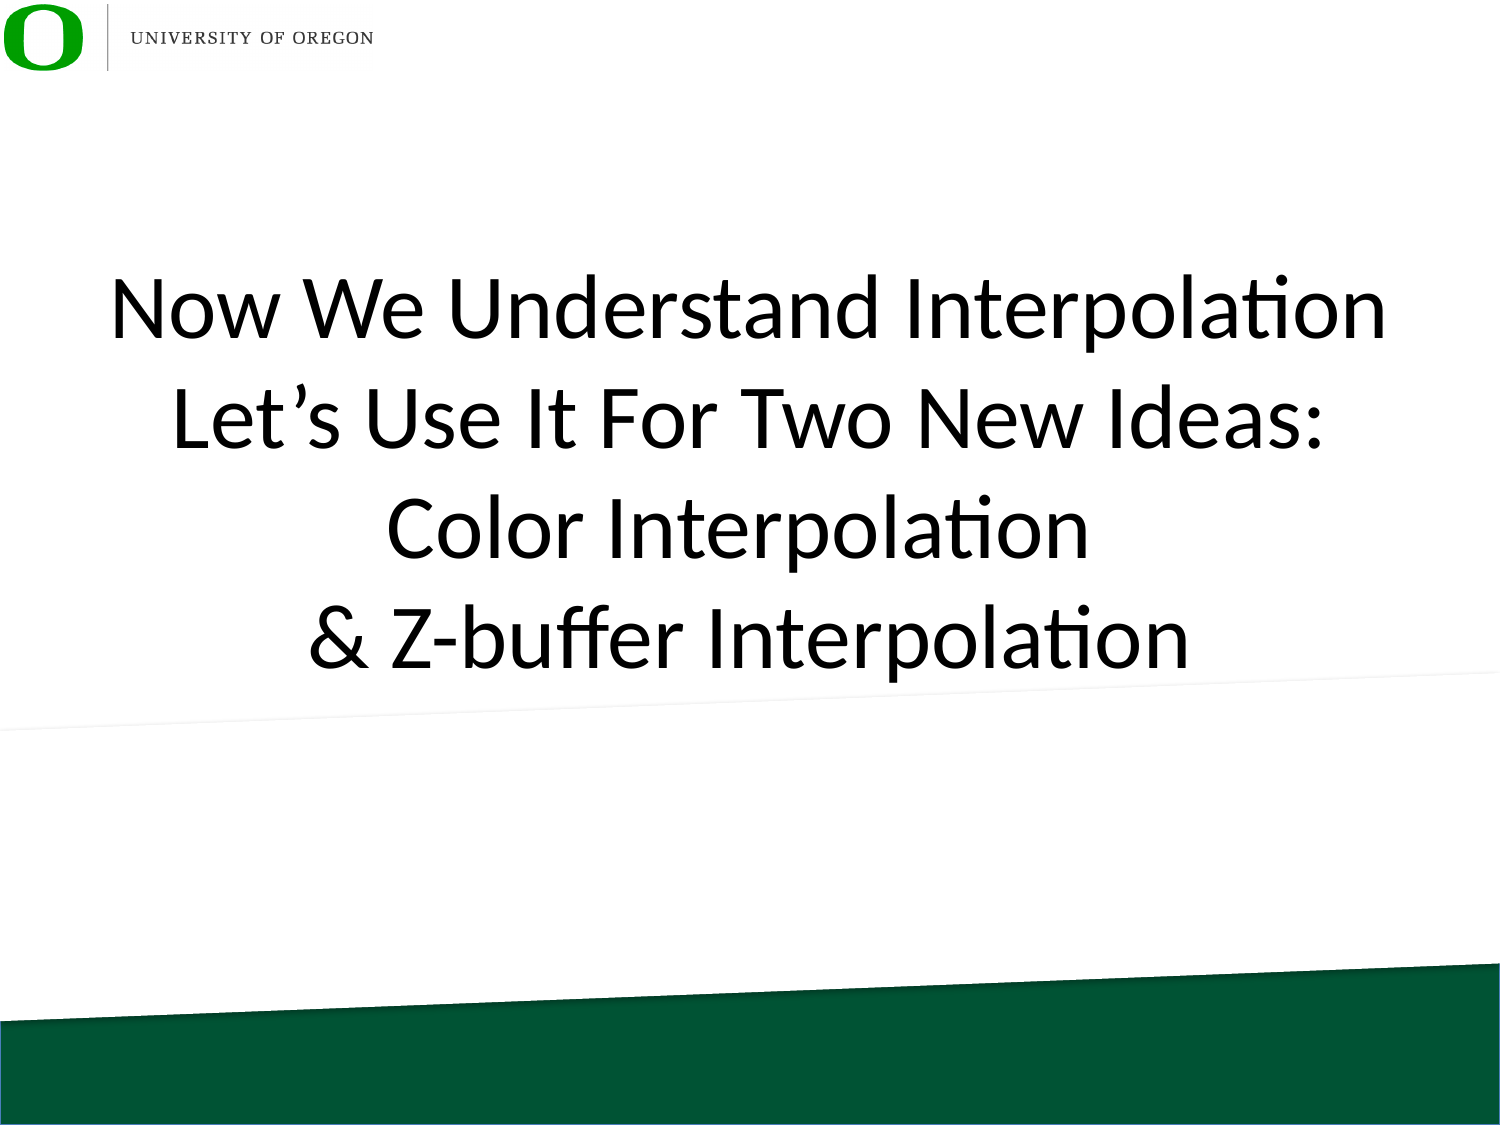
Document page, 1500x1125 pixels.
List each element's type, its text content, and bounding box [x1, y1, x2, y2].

title Now We Understand Interpolation Let’s Use It For Two New Ideas: Color Interpolation & Z-buffer Interpolation [75, 233, 1425, 701]
picture [4, 4, 373, 71]
